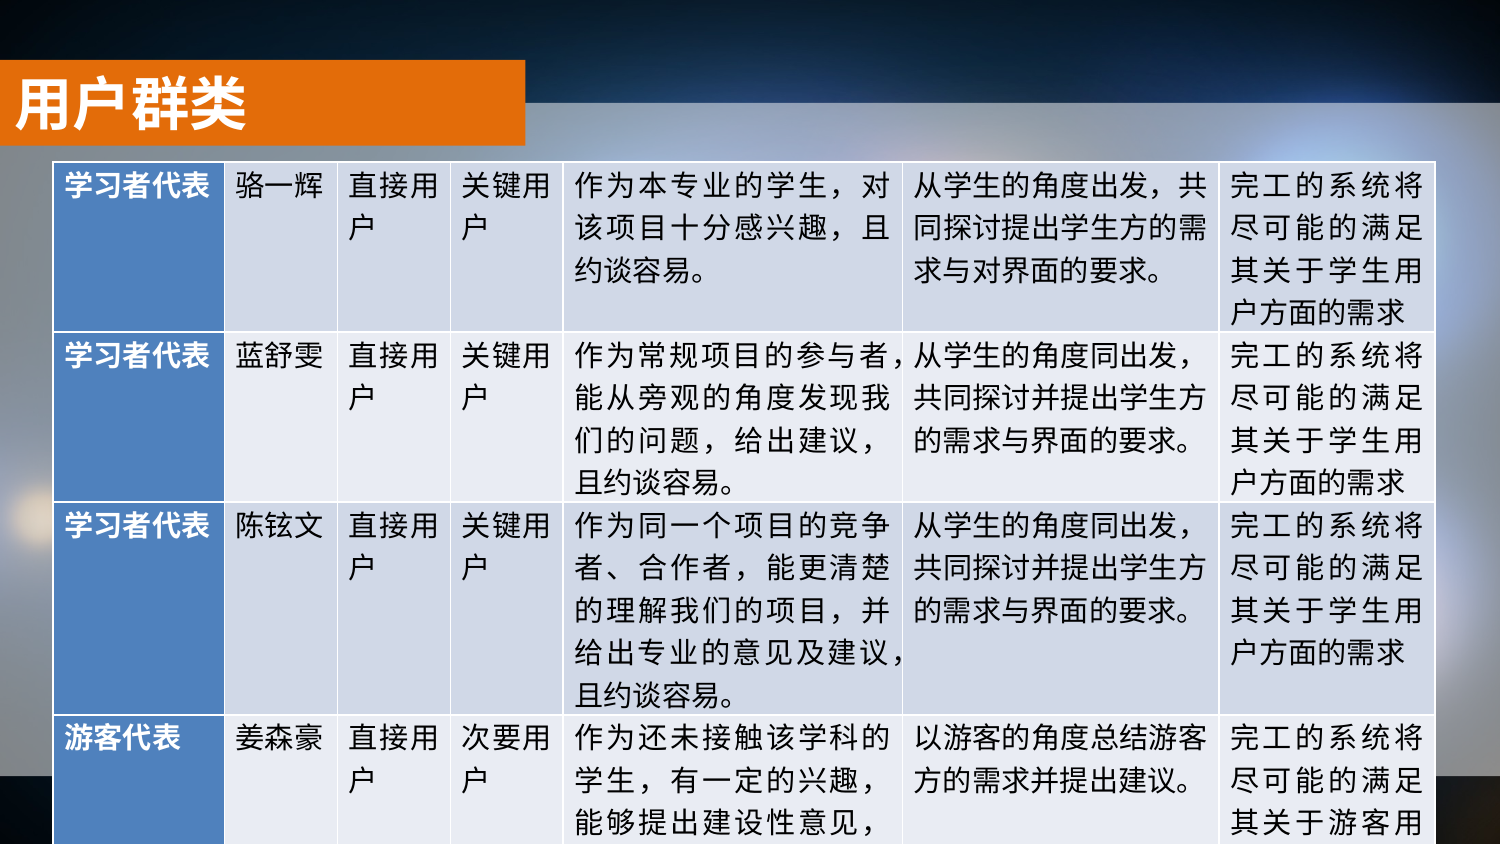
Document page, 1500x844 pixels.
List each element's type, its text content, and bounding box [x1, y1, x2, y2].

table_header 从学生的角度出发，共同探讨提出学生方的需求与对界面的要求。 [903, 163, 1218, 331]
picture [0, 777, 52, 844]
table_cell 完工的系统将尽可能的满足其关于游客用户方面的需求 [1220, 716, 1434, 844]
table_cell 学习者代表 [54, 503, 224, 714]
table_cell 姜森豪 [225, 716, 337, 844]
table_header 学习者代表 [54, 163, 224, 331]
table_cell 游客代表 [54, 716, 224, 844]
table_cell 从学生的角度同出发，共同探讨并提出学生方的需求与界面的要求。 [903, 333, 1218, 501]
picture [0, 0, 1500, 102]
table_cell 以游客的角度总结游客方的需求并提出建议。 [903, 716, 1218, 844]
table_cell 完工的系统将尽可能的满足其关于学生用户方面的需求 [1220, 503, 1434, 714]
table_cell 学习者代表 [54, 333, 224, 501]
table_cell 作为常规项目的参与者，能从旁观的角度发现我们的问题，给出建议，且约谈容易。 [564, 333, 902, 501]
table_header 骆一辉 [225, 163, 337, 331]
table_cell 直接用户 [338, 333, 450, 501]
table_header 作为本专业的学生，对该项目十分感兴趣，且约谈容易。 [564, 163, 902, 331]
table_cell 关键用户 [451, 333, 562, 501]
table_header 关键用户 [451, 163, 562, 331]
table_cell 直接用户 [338, 716, 450, 844]
table_cell 陈铉文 [225, 503, 337, 714]
table_cell 蓝舒雯 [225, 333, 337, 501]
table_cell 作为同一个项目的竞争者、合作者，能更清楚的理解我们的项目，并给出专业的意见及建议，且约谈容易。 [564, 503, 902, 714]
table_cell 作为还未接触该学科的学生，有一定的兴趣，能够提出建设性意见，扩大宣传且约谈容易。 [564, 716, 902, 844]
text_box 用户群类 [0, 59, 526, 145]
table_cell 关键用户 [451, 503, 562, 714]
table_cell 直接用户 [338, 503, 450, 714]
table_cell 完工的系统将尽可能的满足其关于学生用户方面的需求 [1220, 333, 1434, 501]
text_box [0, 102, 1500, 777]
table_cell 从学生的角度同出发，共同探讨并提出学生方的需求与界面的要求。 [903, 503, 1218, 714]
table_header 直接用户 [338, 163, 450, 331]
table_cell 次要用户 [451, 716, 562, 844]
table_header 完工的系统将尽可能的满足其关于学生用户方面的需求 [1220, 163, 1434, 331]
picture [1436, 777, 1500, 844]
